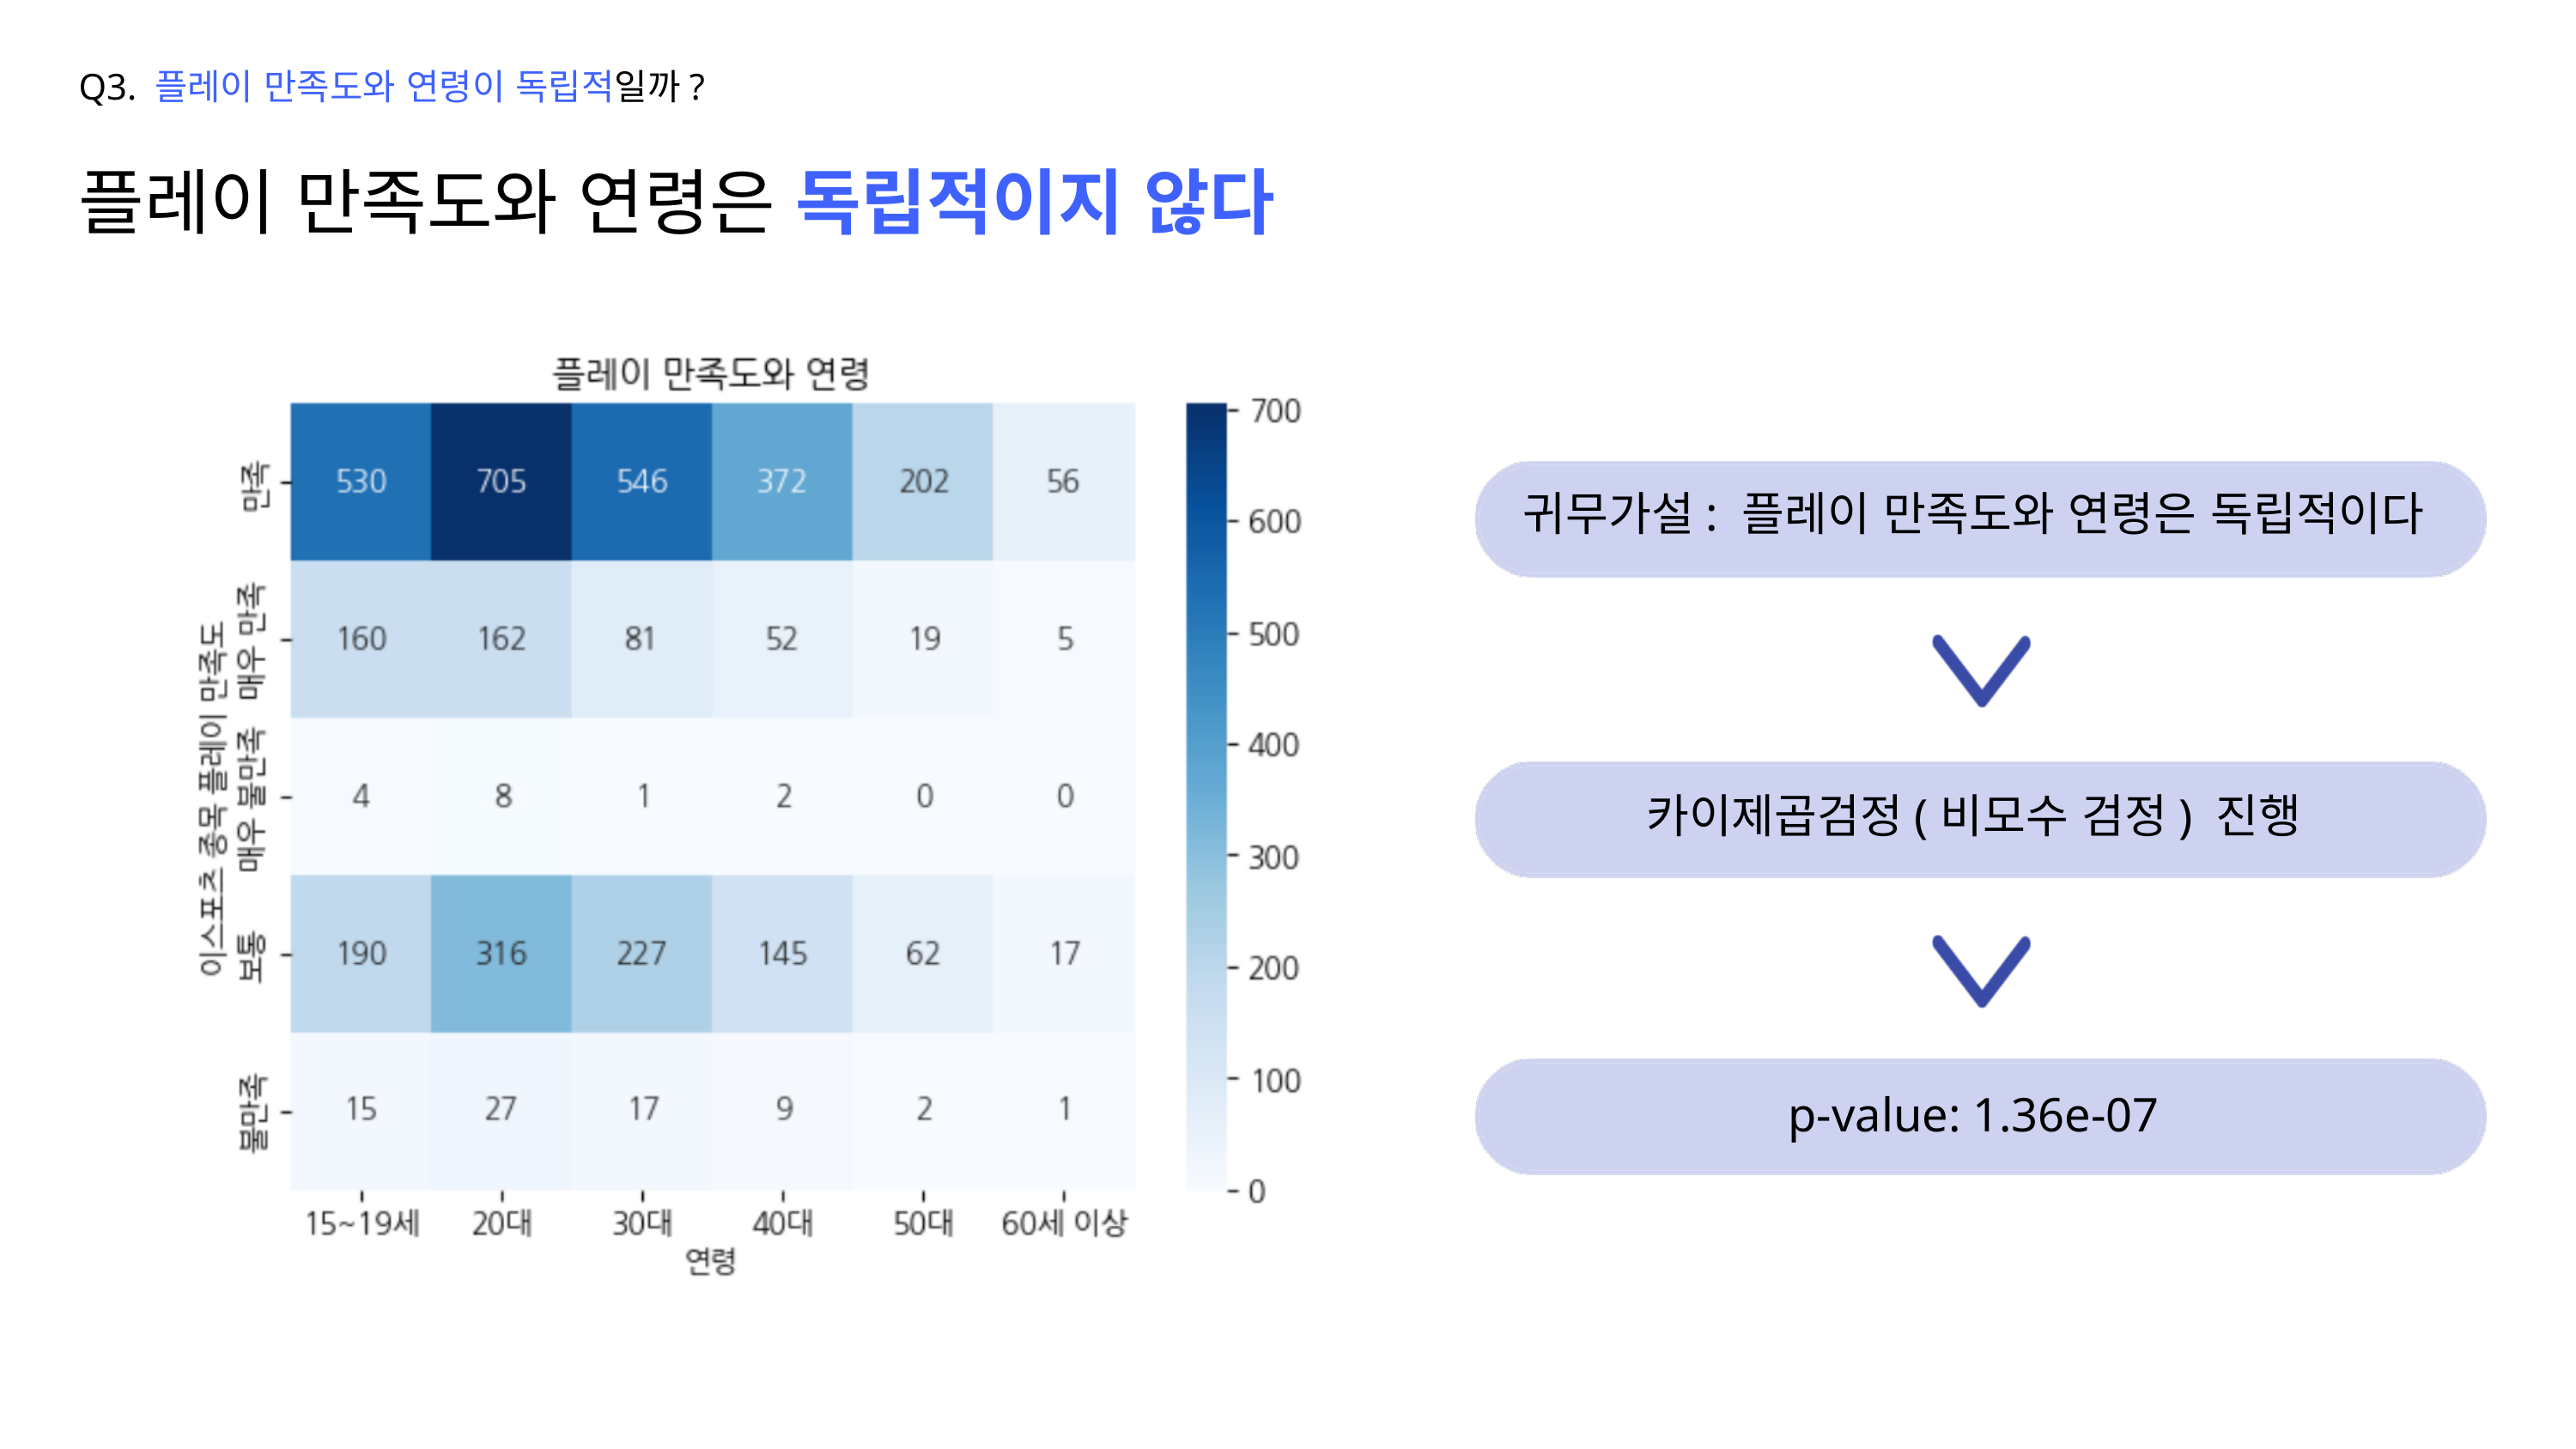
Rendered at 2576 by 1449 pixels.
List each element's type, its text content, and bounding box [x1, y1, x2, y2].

picture [1475, 1058, 2487, 1175]
picture [1933, 621, 2030, 721]
picture [1475, 461, 2487, 579]
picture [1475, 761, 2487, 879]
picture [180, 337, 1321, 1299]
text_box Q3. 플레이 만족도와 연령이 독립적일까? [78, 66, 1188, 117]
picture [1933, 922, 2030, 1022]
text_box 플레이 만족도와 연령은 독립적이지 않다 [78, 161, 1335, 262]
